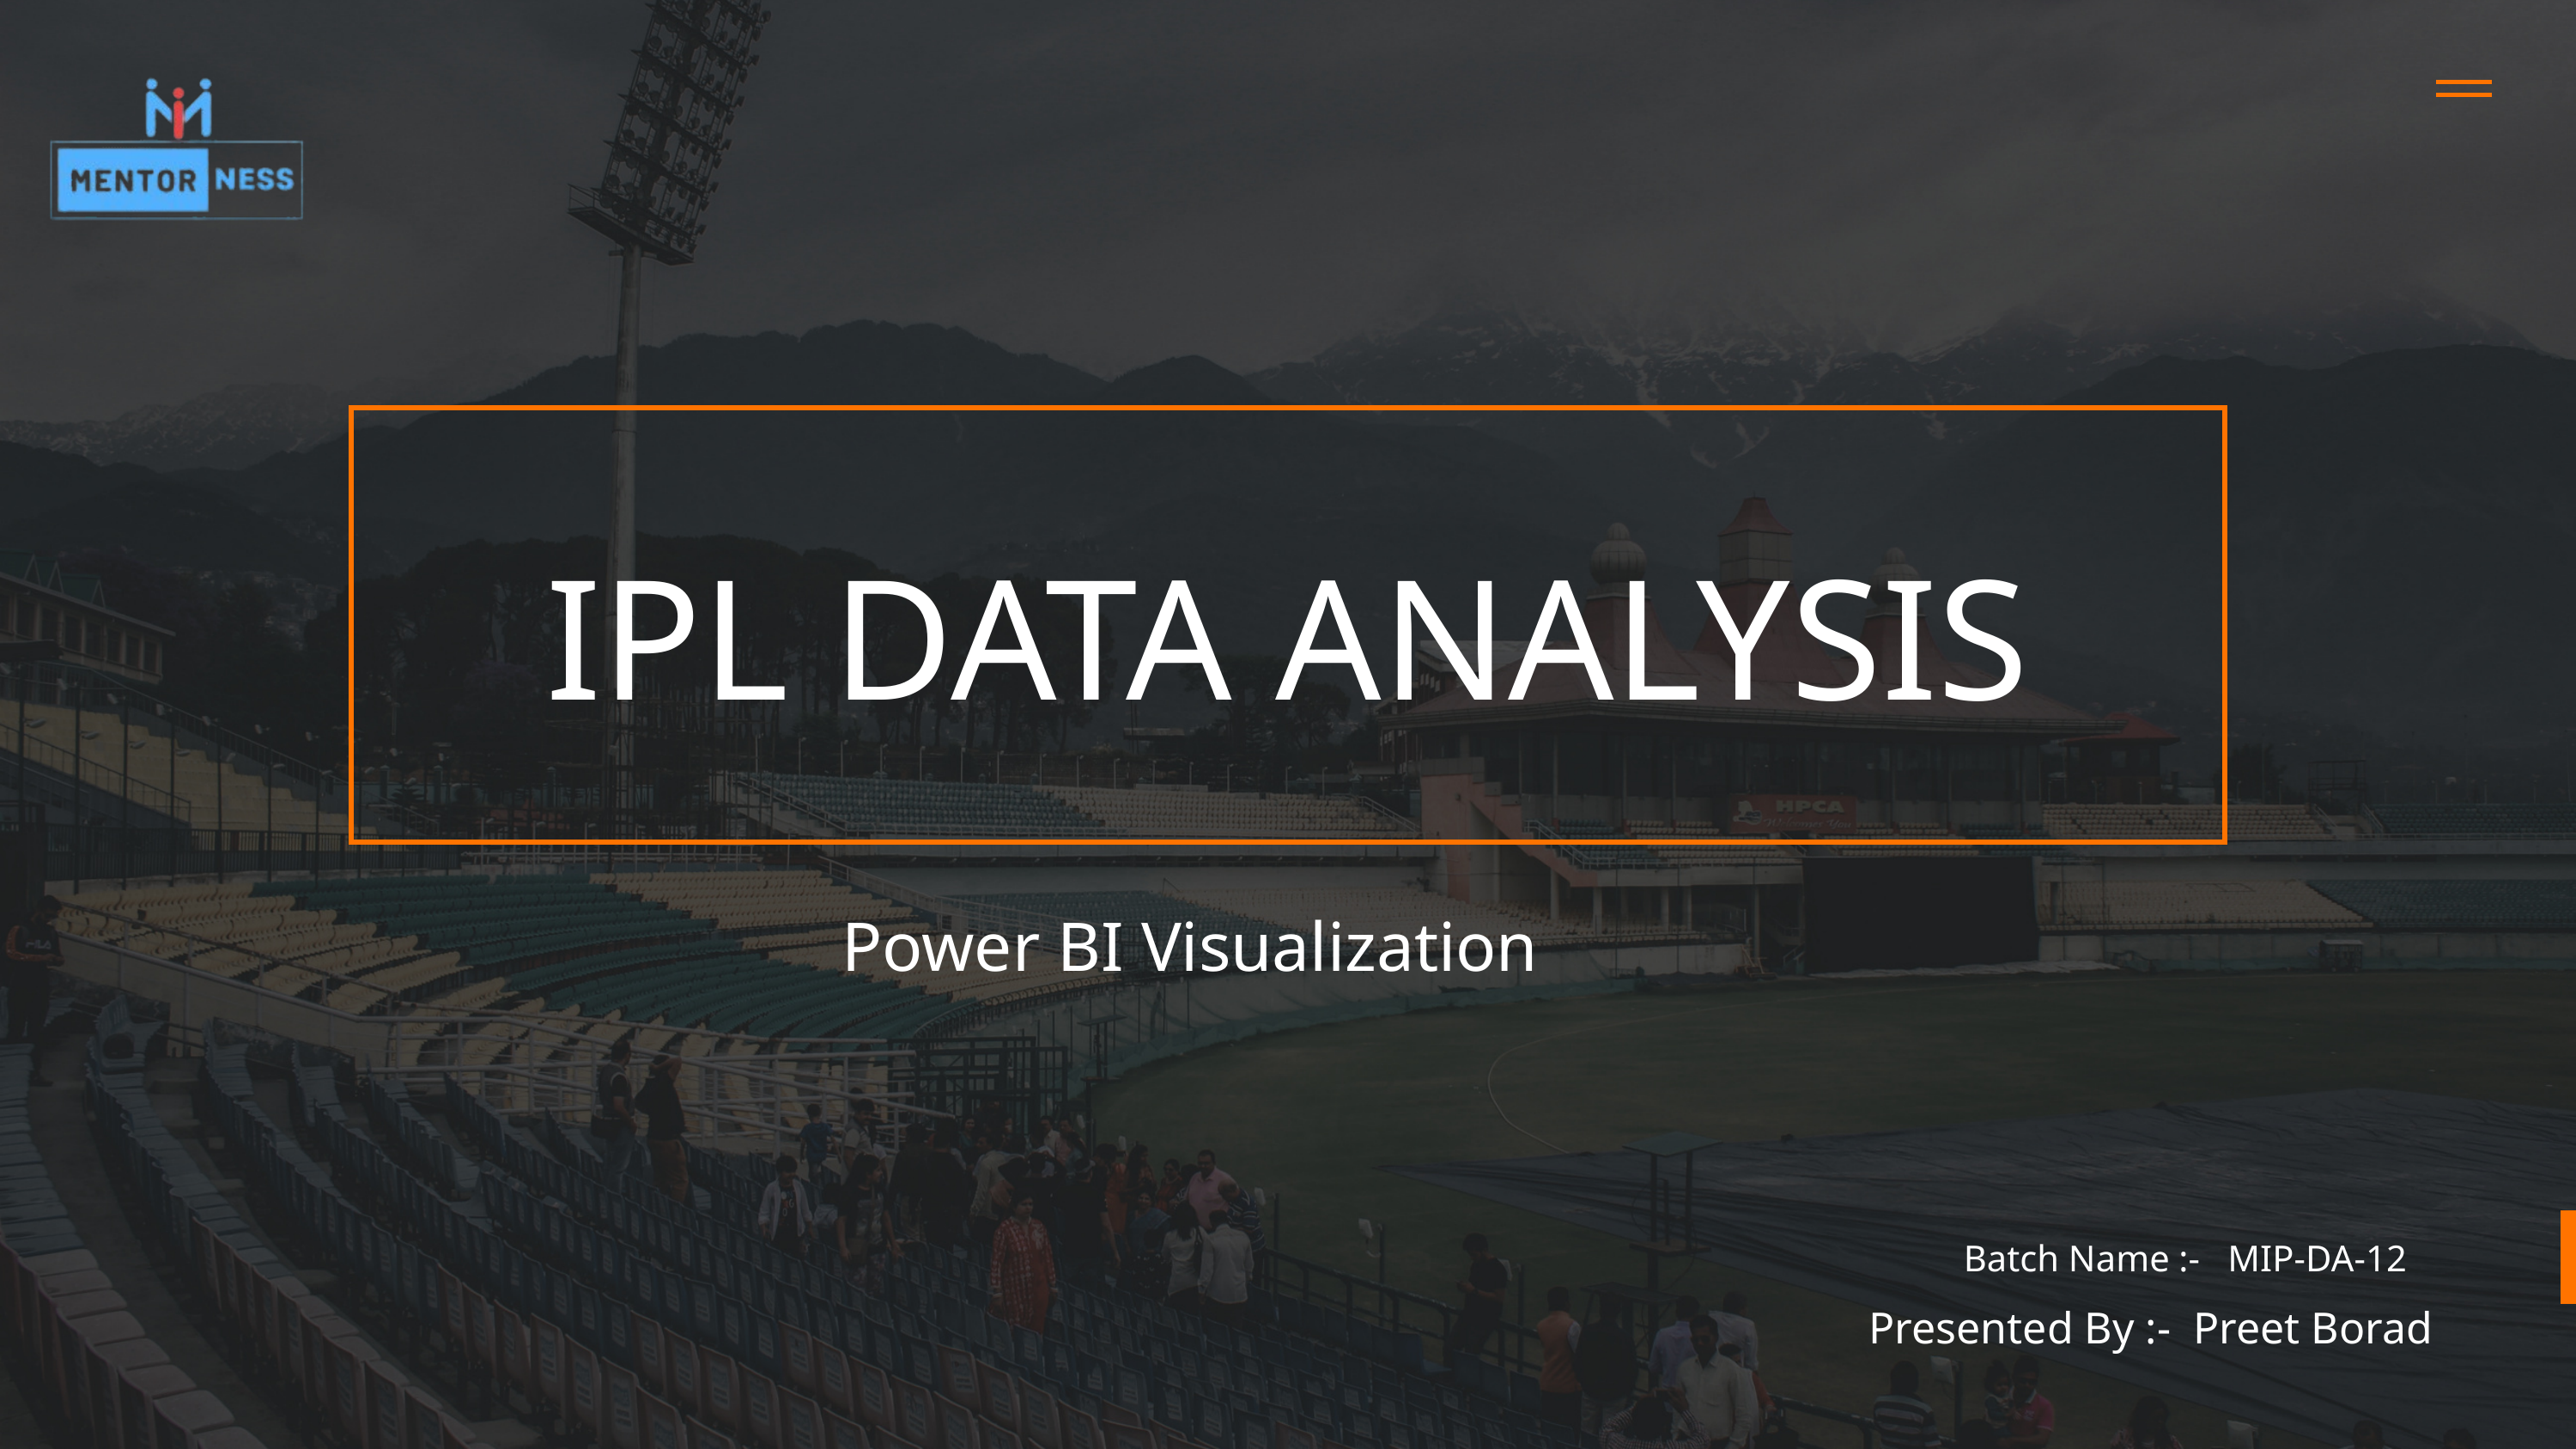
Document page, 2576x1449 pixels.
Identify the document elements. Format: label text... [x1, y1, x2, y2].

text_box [350, 407, 2226, 843]
text_box Presented By :- Preet Borad [1868, 1302, 2510, 1353]
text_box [2435, 92, 2493, 97]
text_box [0, 0, 2576, 1449]
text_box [2435, 79, 2493, 84]
text_box Power BI Visualization [841, 906, 1673, 985]
text_box [32, 0, 322, 290]
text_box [2560, 1210, 2576, 1304]
text_box Batch Name :- MIP-DA-12 [1963, 1237, 2510, 1279]
